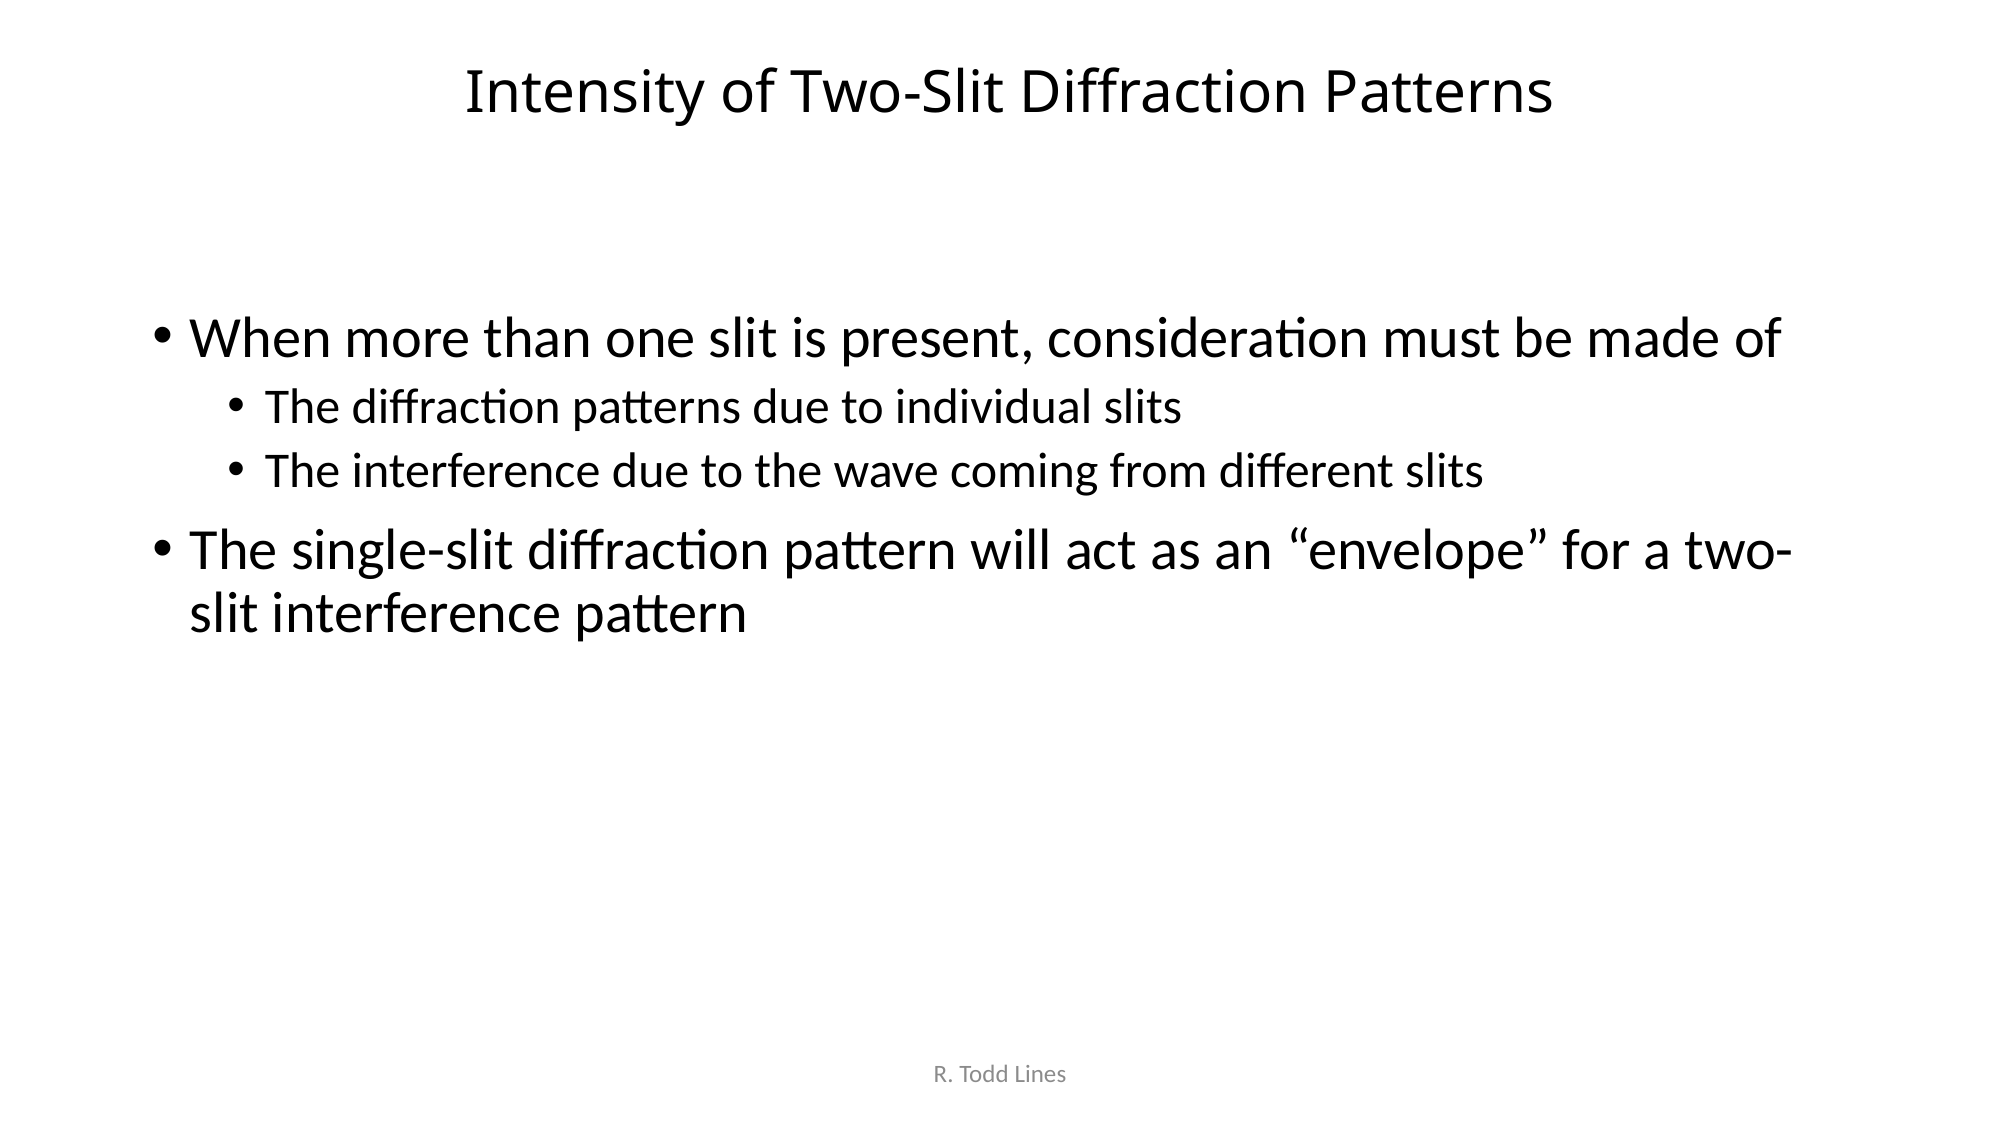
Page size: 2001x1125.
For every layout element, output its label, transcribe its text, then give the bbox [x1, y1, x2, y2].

list When more than one slit is present, consideration must be made of The diffraction patterns due to individual slits The interference due to the wave coming from different slits The single-slit diffraction pattern will act as an “envelope” for a two-slit interference pattern [137, 299, 1863, 1014]
footer R. Todd Lines [662, 1042, 1338, 1103]
title Intensity of Two-Slit Diffraction Patterns [450, 0, 1711, 188]
